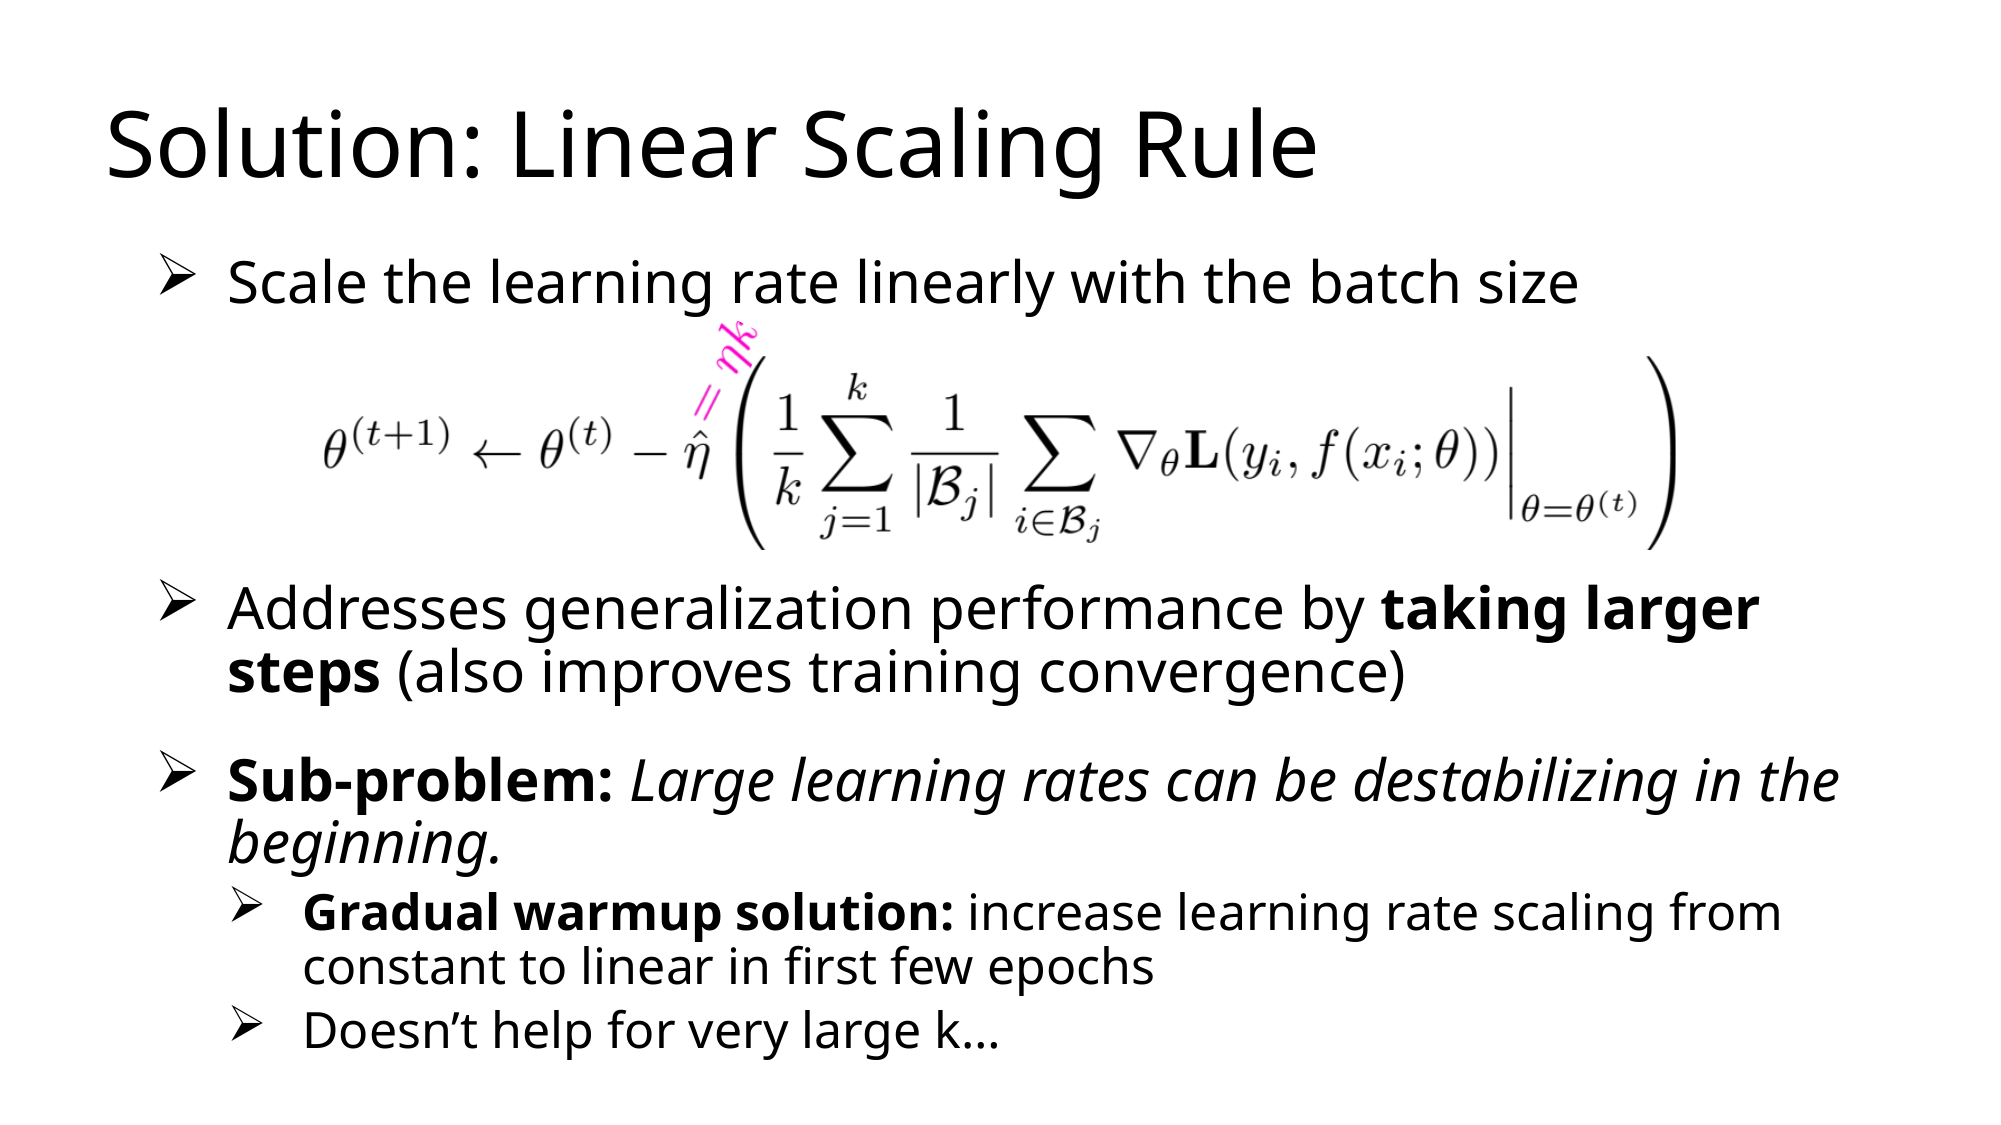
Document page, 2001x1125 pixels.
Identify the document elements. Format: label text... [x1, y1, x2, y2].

title Solution: Linear Scaling Rule [90, 39, 1863, 257]
list Scale the learning rate linearly with the batch size Addresses generalization performance by taking larger steps (also improves training convergence) Sub-problem: Large learning rates can be destabilizing in the beginning. Gradual warmup solution: increase learning rate scaling from constant to linear in first few epochs Doesn’t help for very large k… [137, 245, 1863, 1072]
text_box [324, 319, 1676, 550]
